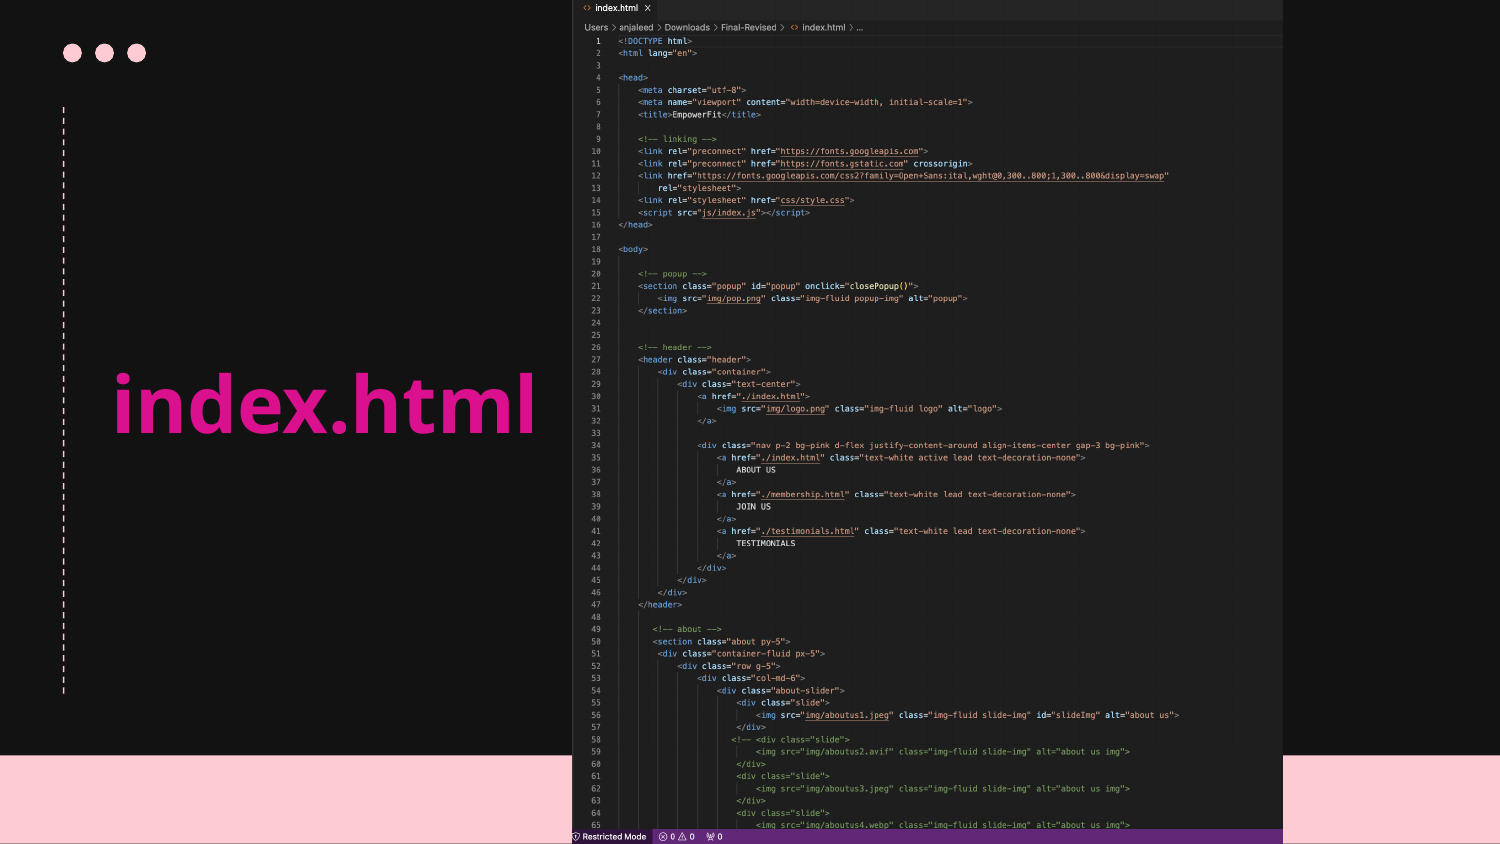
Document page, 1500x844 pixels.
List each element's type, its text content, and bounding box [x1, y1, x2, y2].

text_box index.html [96, 339, 556, 433]
picture [572, 0, 1283, 844]
